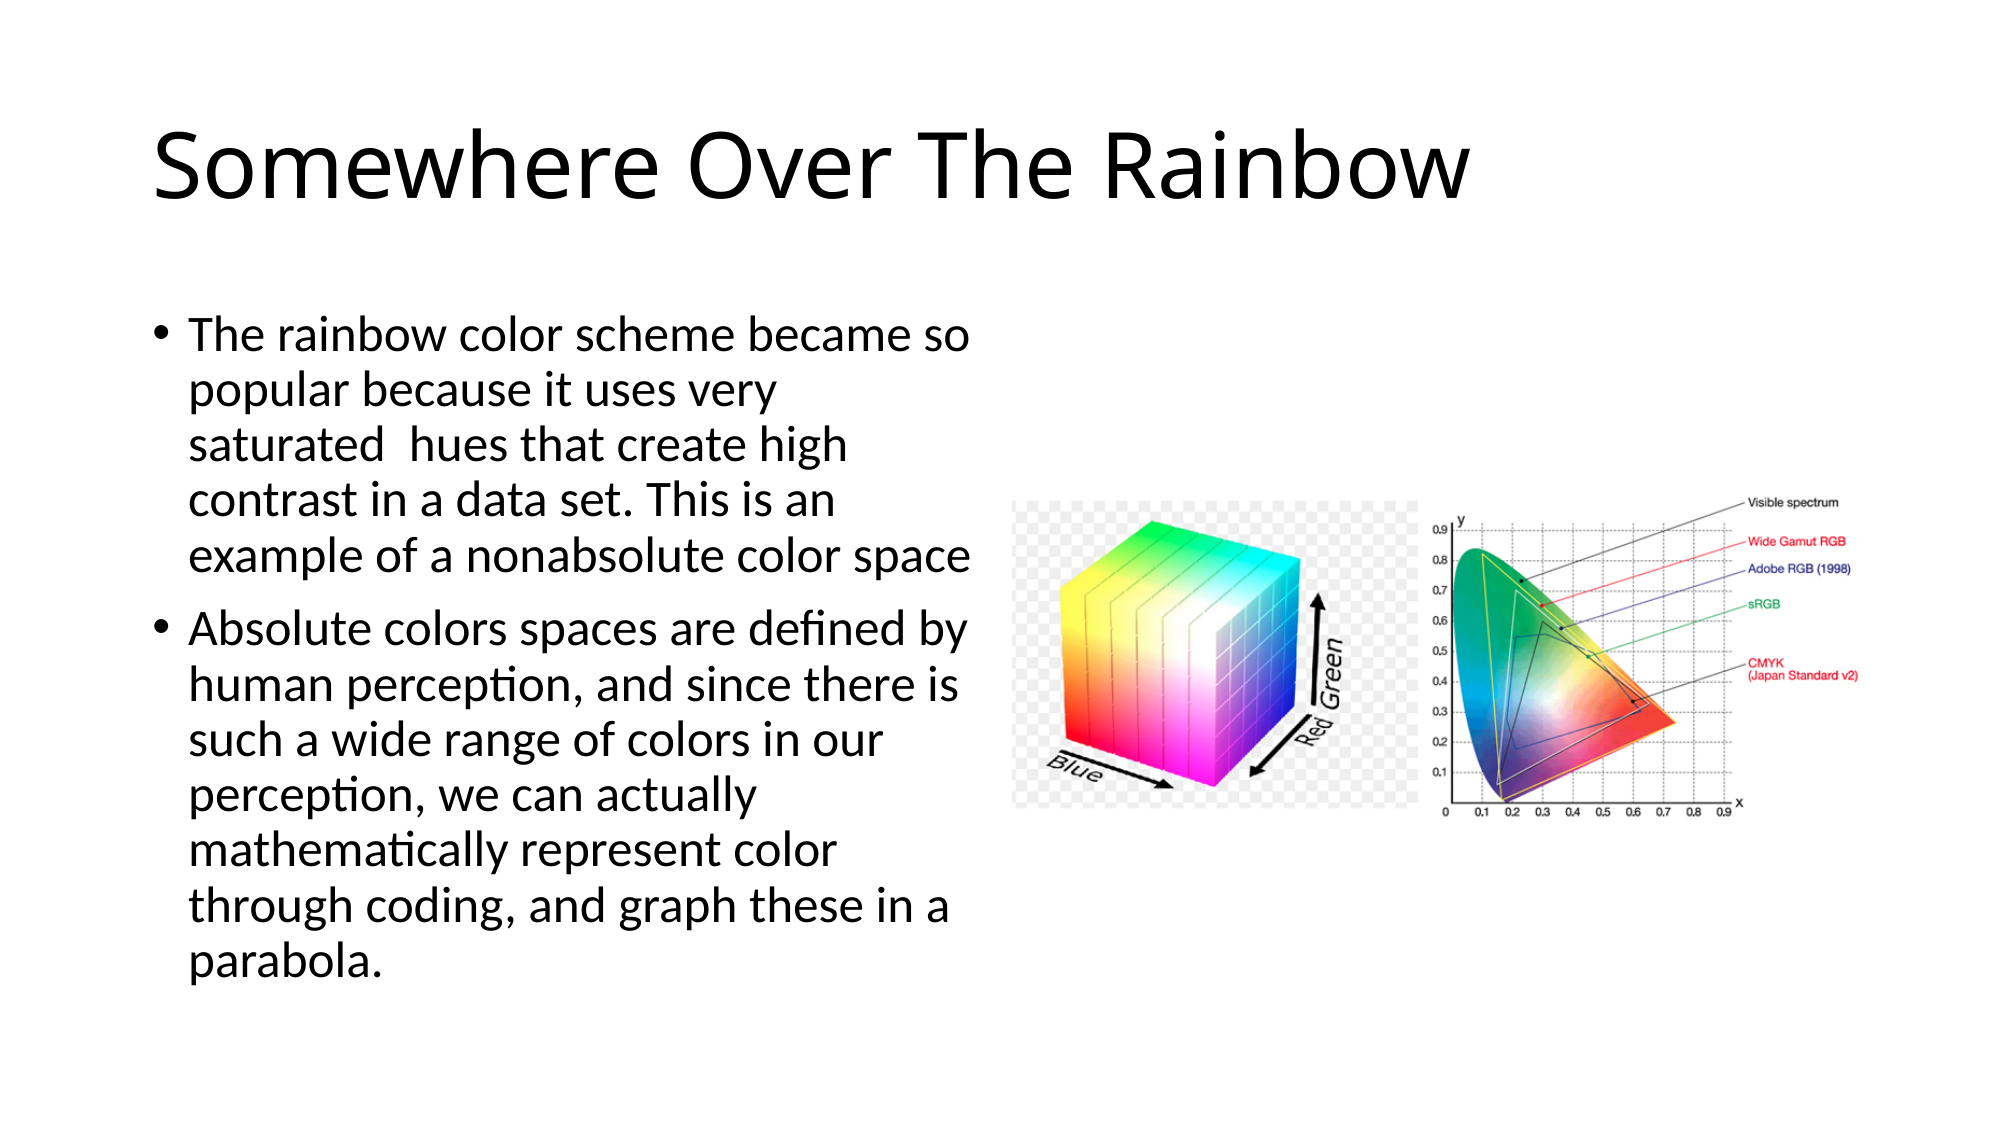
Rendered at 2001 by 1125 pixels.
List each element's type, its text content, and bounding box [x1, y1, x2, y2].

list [1012, 489, 1863, 824]
title Somewhere Over The Rainbow [137, 59, 1863, 278]
list The rainbow color scheme became so popular because it uses very saturated hues that create high contrast in a data set. This is an example of a nonabsolute color space Absolute colors spaces are defined by human perception, and since there is such a wide range of colors in our perception, we can actually mathematically represent color through coding, and graph these in a parabola. [137, 299, 988, 1014]
